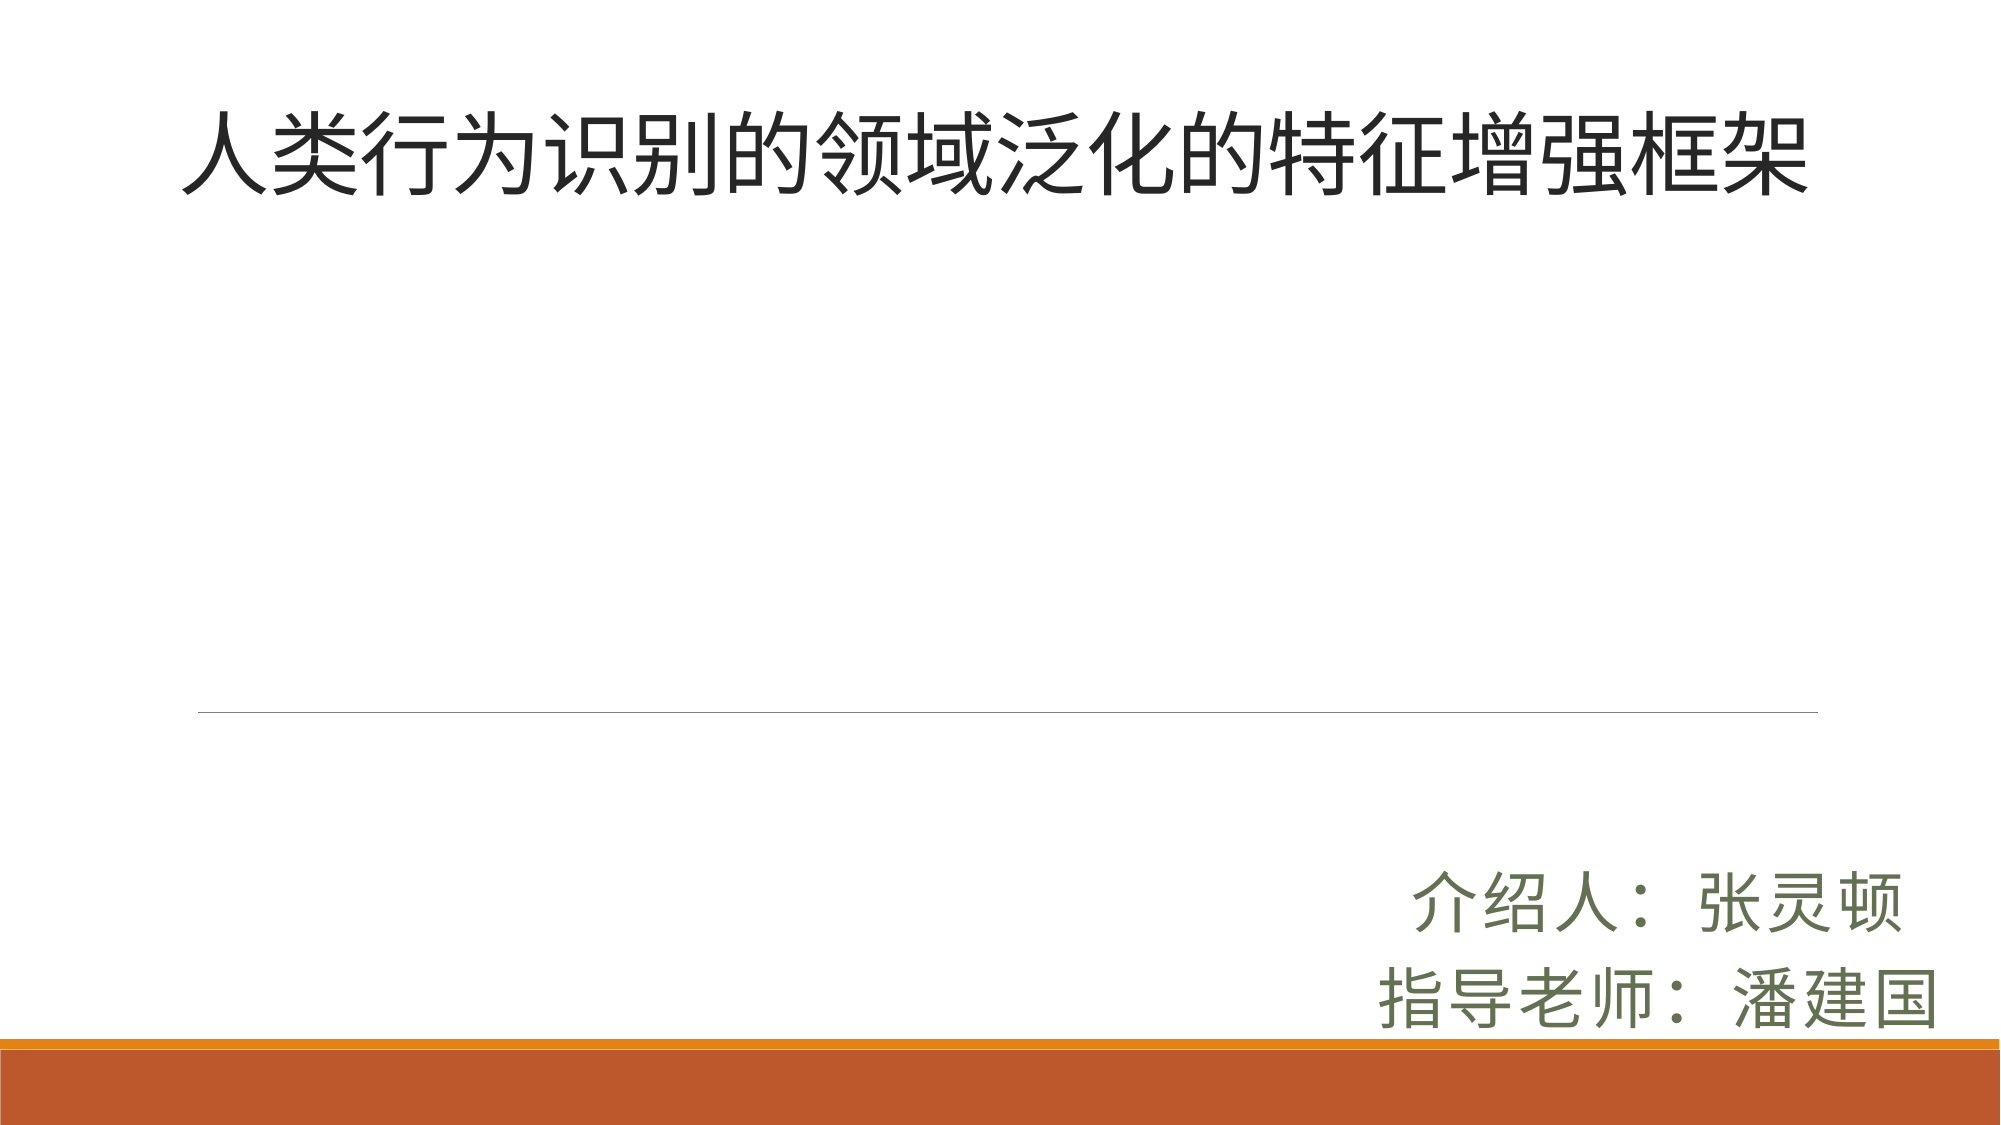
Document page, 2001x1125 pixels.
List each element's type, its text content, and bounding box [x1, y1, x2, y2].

subtitle 介绍人：张灵顿 [1396, 862, 1956, 941]
title 人类行为识别的领域泛化的特征增强框架 [163, 103, 2000, 215]
text_box 指导老师：潘建国 [1361, 958, 2000, 1036]
